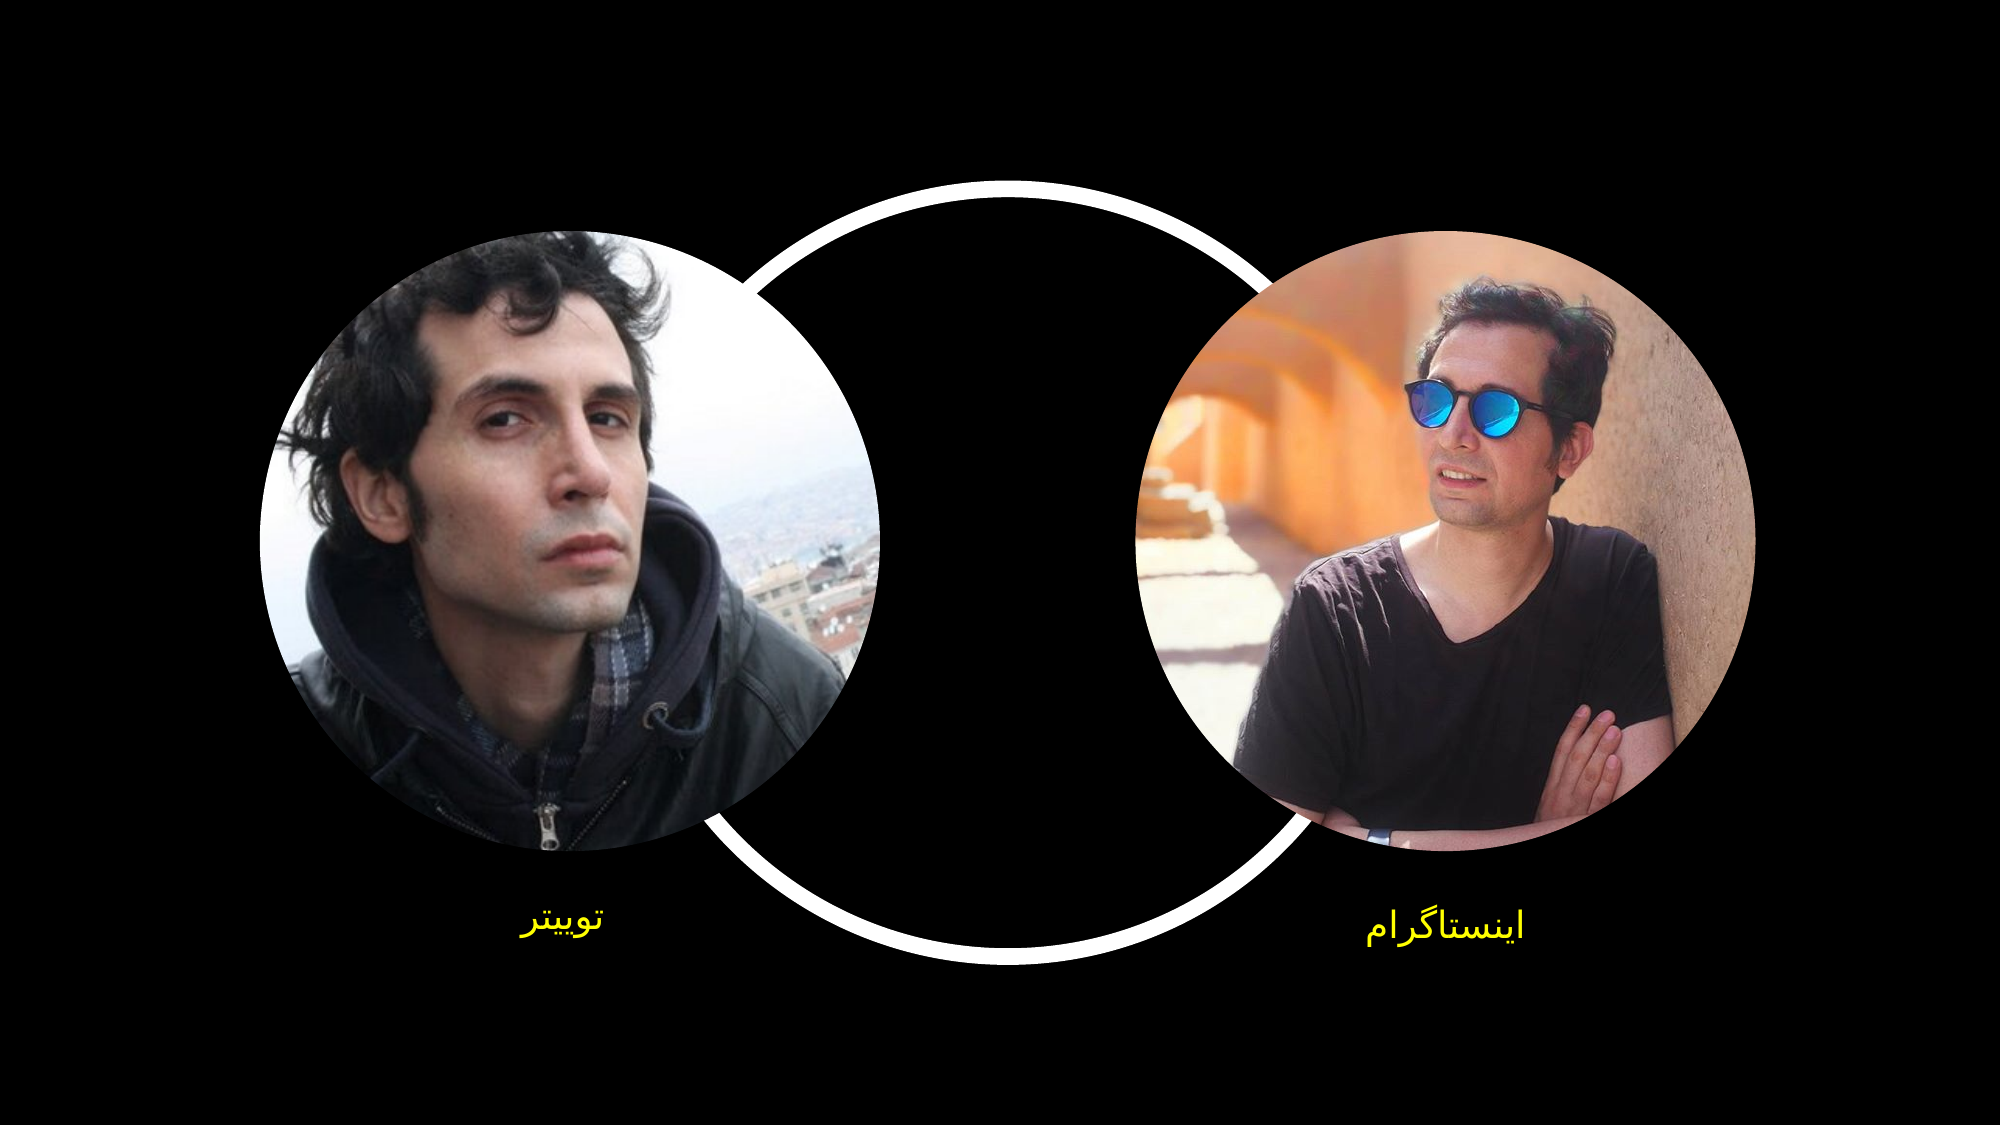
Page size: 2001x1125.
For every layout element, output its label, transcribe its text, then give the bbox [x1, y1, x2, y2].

picture [1135, 230, 1756, 852]
text_box توییتر [505, 884, 620, 945]
text_box اینستاگرام [1350, 893, 1541, 953]
picture [259, 230, 880, 852]
text_box [743, 187, 1273, 958]
